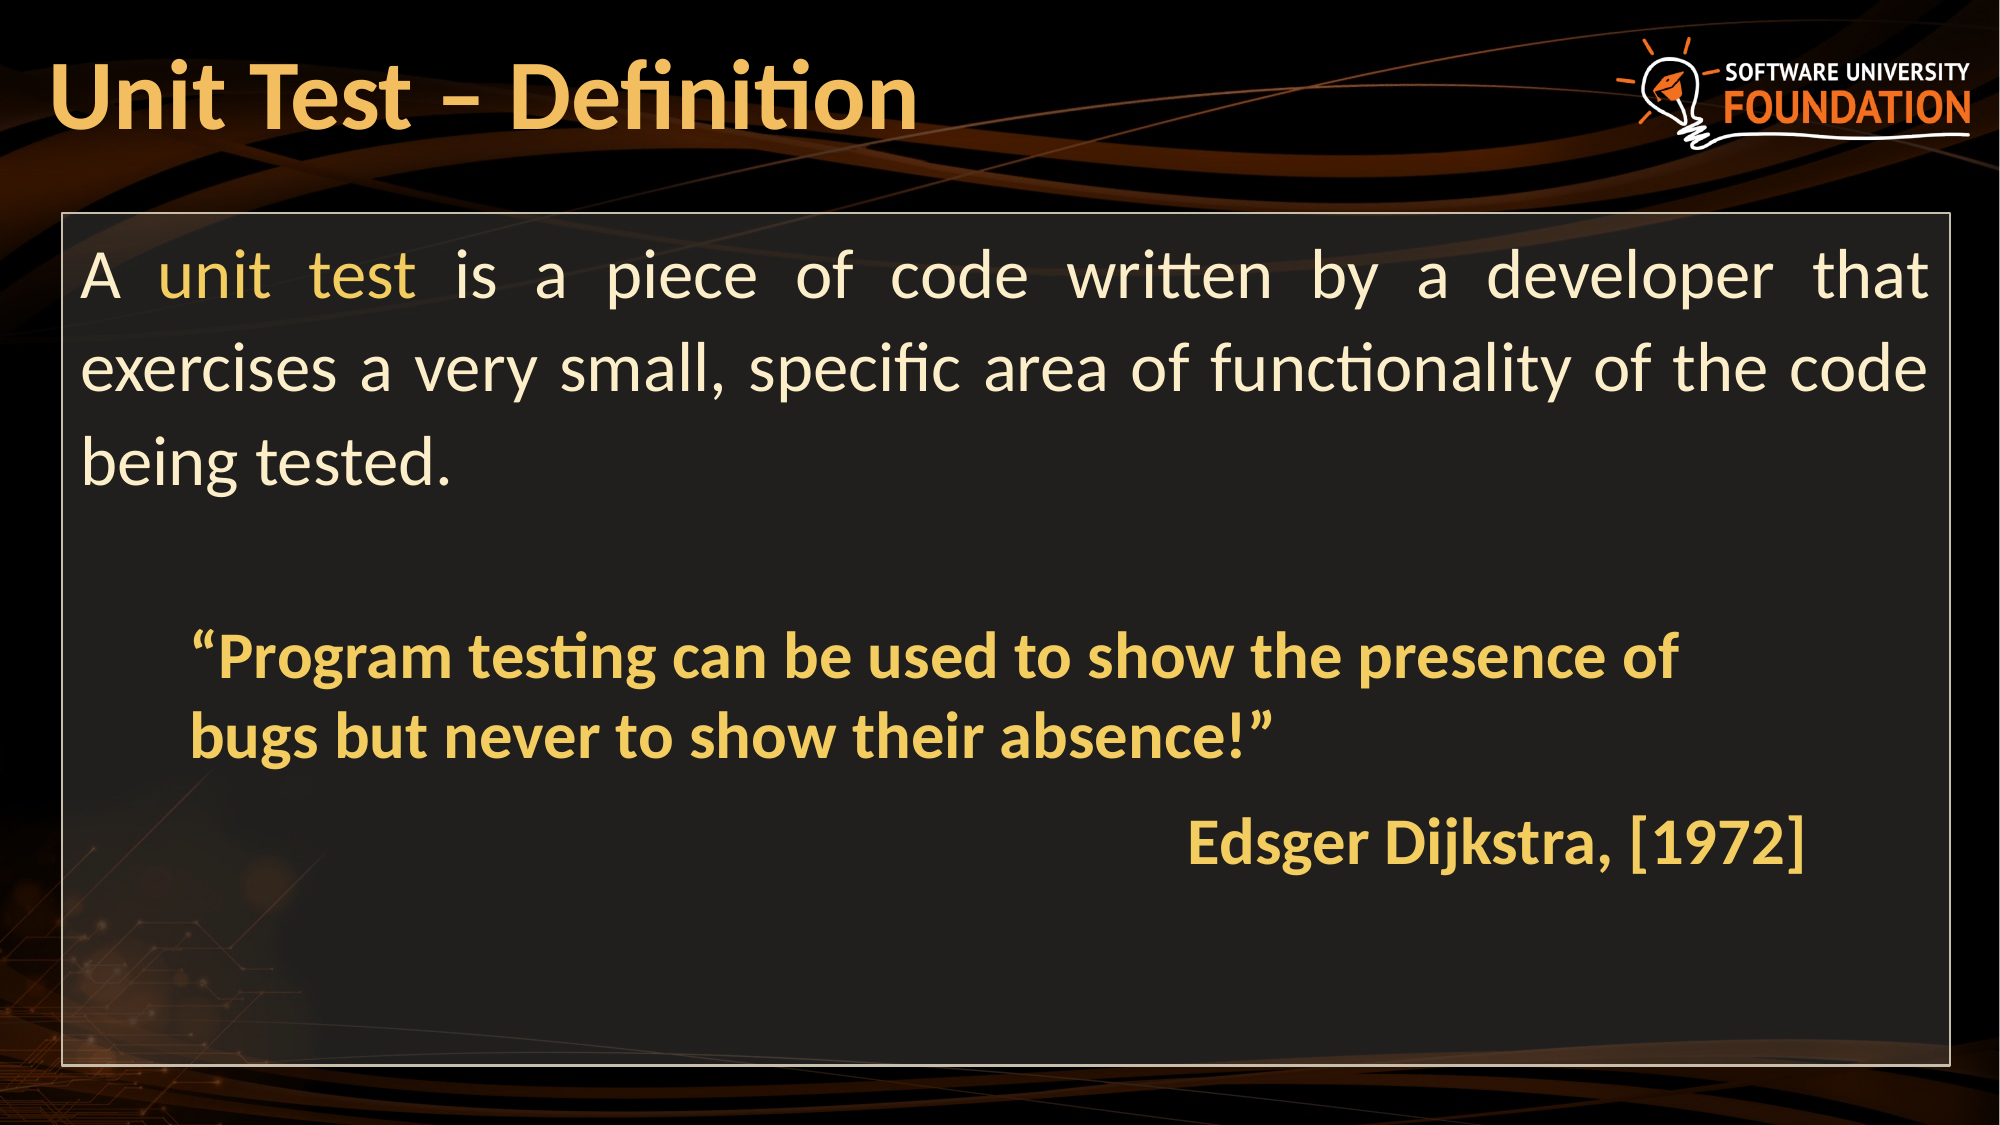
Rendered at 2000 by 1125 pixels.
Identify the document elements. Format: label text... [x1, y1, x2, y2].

title Unit Test – Definition [30, 6, 1602, 189]
picture [0, 0, 2000, 1125]
list A unit test is a piece of code written by a developer that exercises a very small, specific area of functionality of the code being tested. [62, 213, 1950, 1066]
text_box “Program testing can be used to show the presence of bugs but never to show their absence!” Edsger Dijkstra, [1972] [174, 604, 1838, 886]
